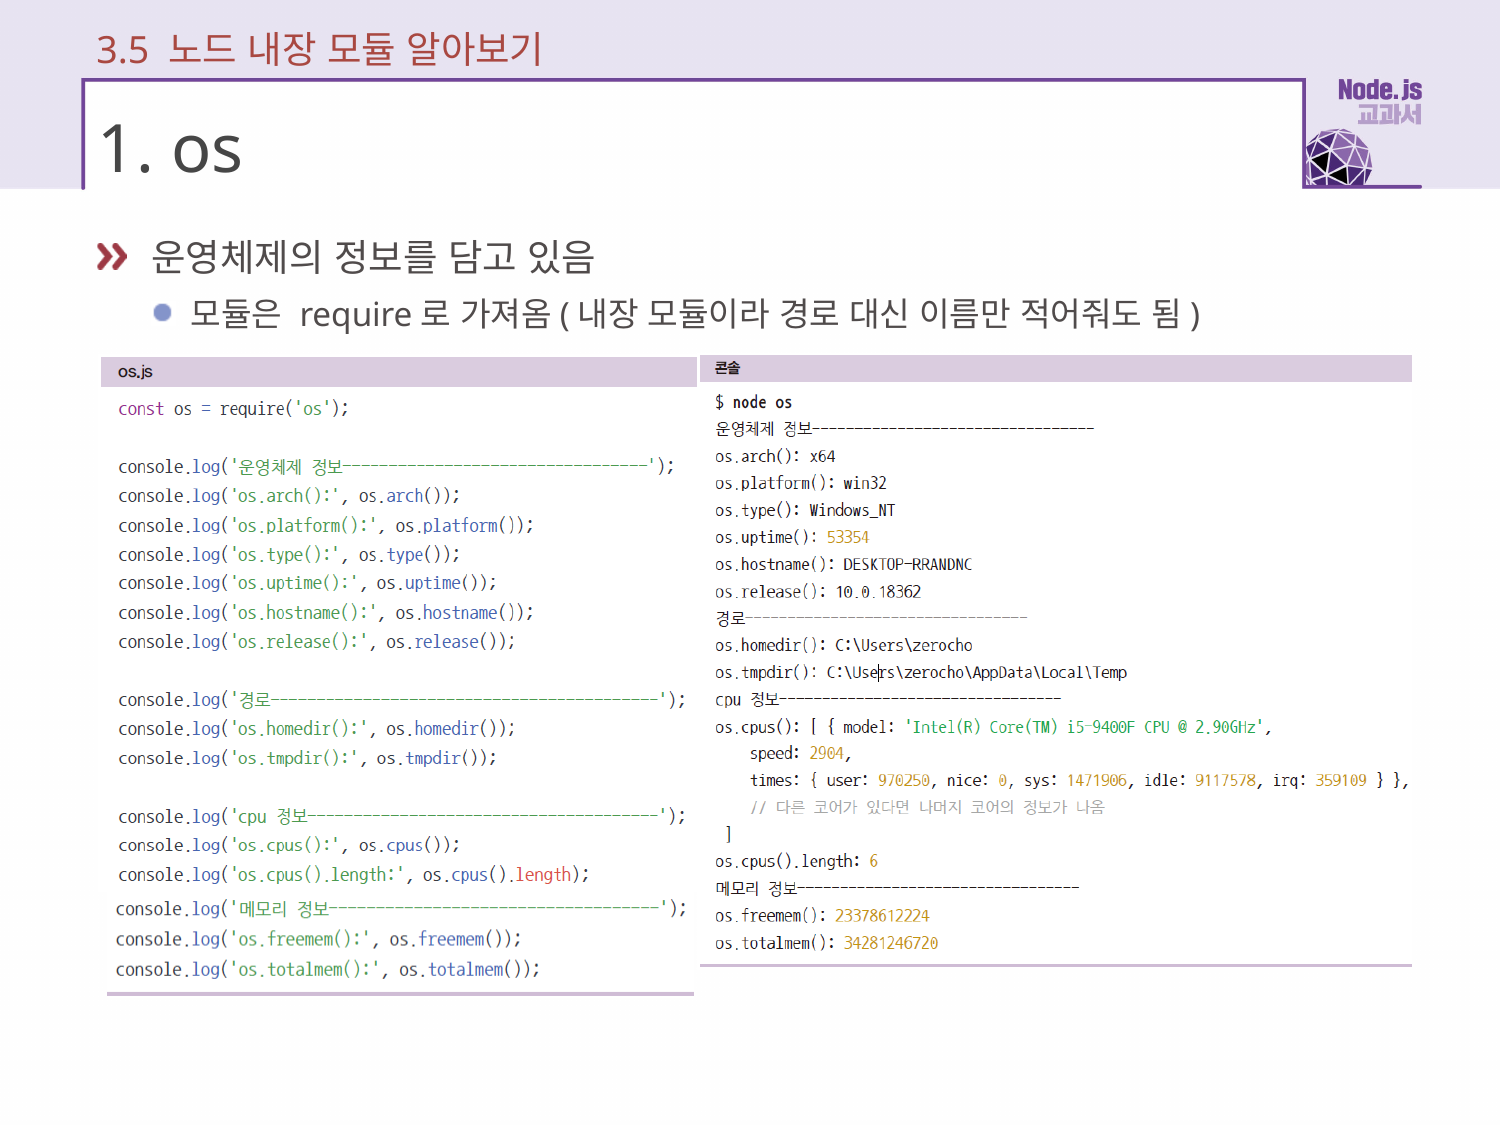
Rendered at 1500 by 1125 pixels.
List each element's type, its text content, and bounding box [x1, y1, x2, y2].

picture [0, 0, 1500, 1125]
list 운영체제의 정보를 담고 있음 모듈은 require로 가져옴(내장 모듈이라 경로 대신 이름만 적어줘도 됨) [81, 222, 1412, 1037]
title 1. os [82, 61, 1413, 193]
text_box 3.5 노드 내장 모듈 알아보기 [81, 14, 807, 62]
